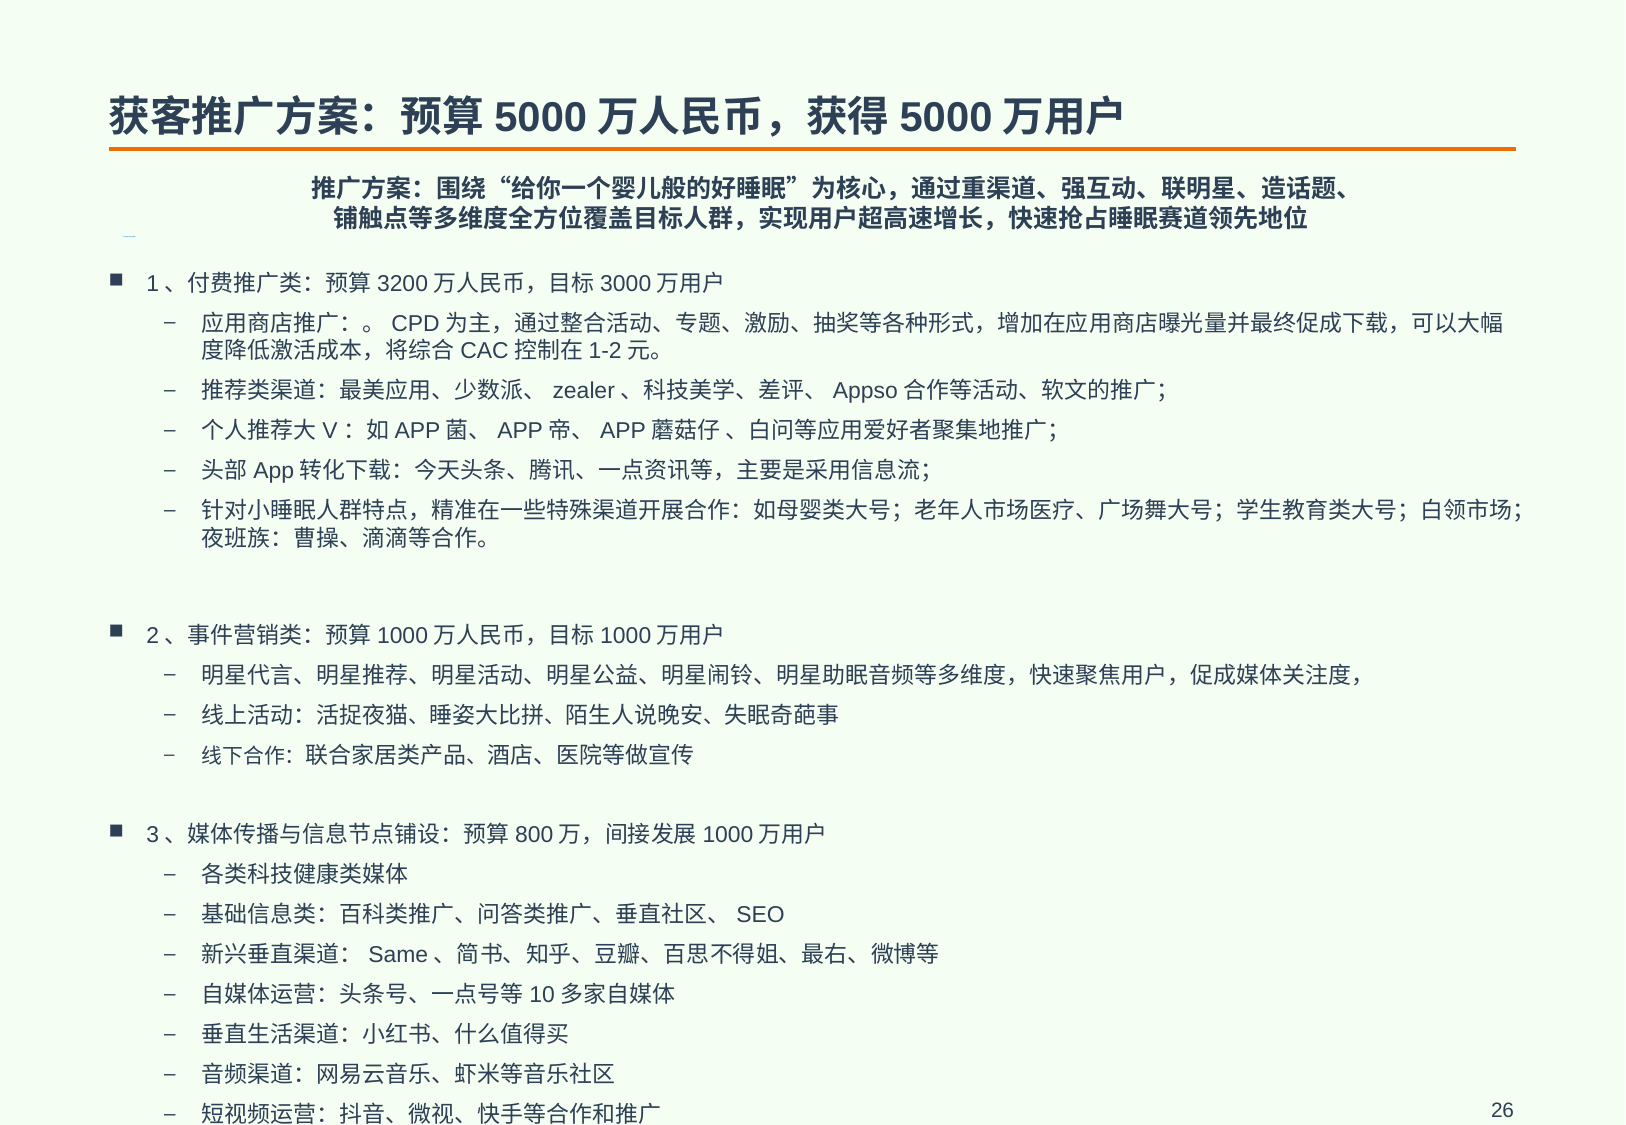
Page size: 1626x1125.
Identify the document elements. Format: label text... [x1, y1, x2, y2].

list 推广方案：围绕“给你一个婴儿般的好睡眠”为核心，通过重渠道、强互动、联明星、造话题、铺触点等多维度全方位覆盖目标人群，实现用户超高速增长，快速抢占睡眠赛道领先地位 [304, 164, 1344, 243]
title 获客推广方案：预算5000万人民币，获得5000万用户 [108, 45, 1517, 147]
list 1、付费推广类：预算3200万人民币，目标3000万用户 应用商店推广：。CPD为主，通过整合活动、专题、激励、抽奖等各种形式，增加在应用商店曝光量并最终促成下载，可以大幅度降低激活成本，将综合CAC控制在1-2元。 推荐类渠道：最美应用、少数派、zealer、科技美学、差评、Appso合作等活动、软文的推广； 个人推荐大V：如APP菌、APP帝、APP蘑菇仔 、白问等应用爱好者聚集地推广； 头部App转化下载：今天头条、腾讯、一点资讯等，主要是采用信息流； 针对小睡眠人群特点，精准在一些特殊渠道开展合作：如母婴类大号；老年人市场医疗、广场舞大号；学生教育类大号；白领市场；夜班族：曹操、滴滴等合作。 2、事件营销类：预算1000万人民币，目标1000万用户 明星代言、明星推荐、明星活动、明星公益、明星闹铃、明星助眠音频等多维度，快速聚焦用户，促成媒体关注度， 线上活动：活捉夜猫、睡姿大比拼、陌生人说晚安、失眠奇葩事 线下合作：联合家居类产品、酒店、医院等做宣传 3、媒体传播与信息节点铺设：预算800万，间接发展1000万用户 各类科技健康类媒体 基础信息类：百科类推广、问答类推广、垂直社区、SEO 新兴垂直渠道：Same、简书、知乎、豆瓣、百思不得姐、最右、微博等 自媒体运营：头条号、一点号等10多家自媒体 垂直生活渠道：小红书、什么值得买 音频渠道：网易云音乐、虾米等音乐社区 短视频运营：抖音、微视、快手等合作和推广 [108, 260, 1517, 1105]
